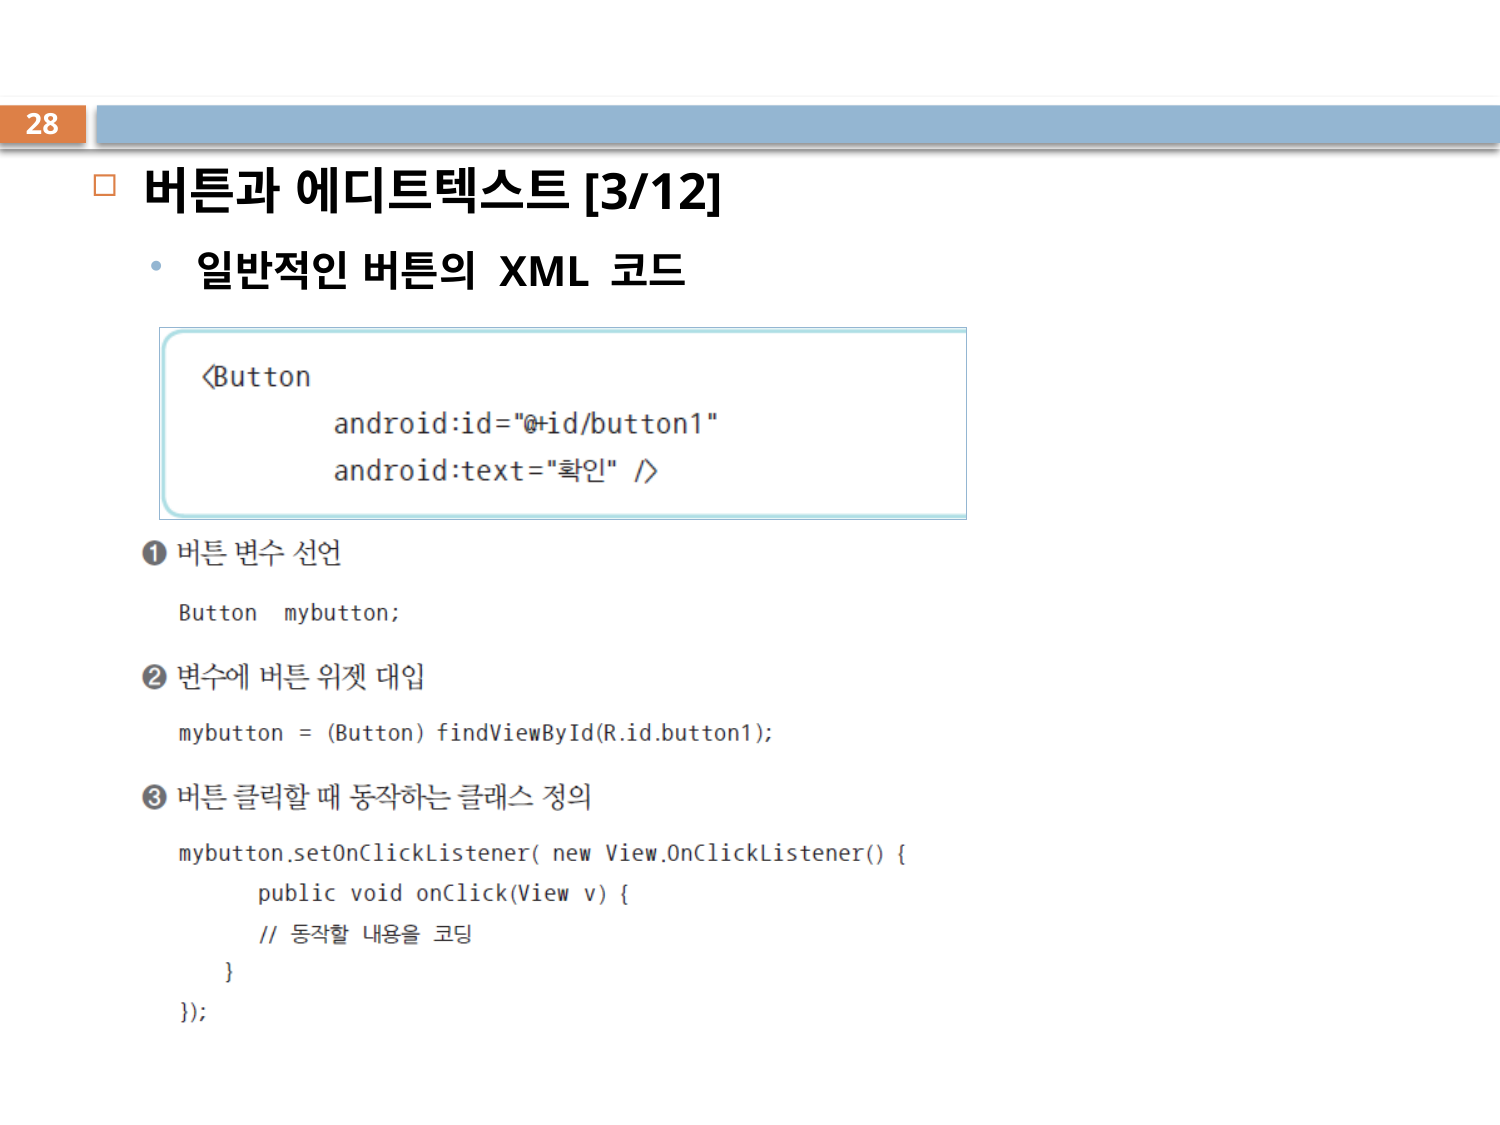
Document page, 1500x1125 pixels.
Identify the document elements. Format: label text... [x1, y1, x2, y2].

list 버튼과 에디트텍스트[3/12] 일반적인 버튼의 XML 코드 [76, 152, 1459, 1047]
slide_number 28 [0, 105, 87, 146]
picture [159, 326, 968, 520]
picture [134, 533, 913, 1031]
